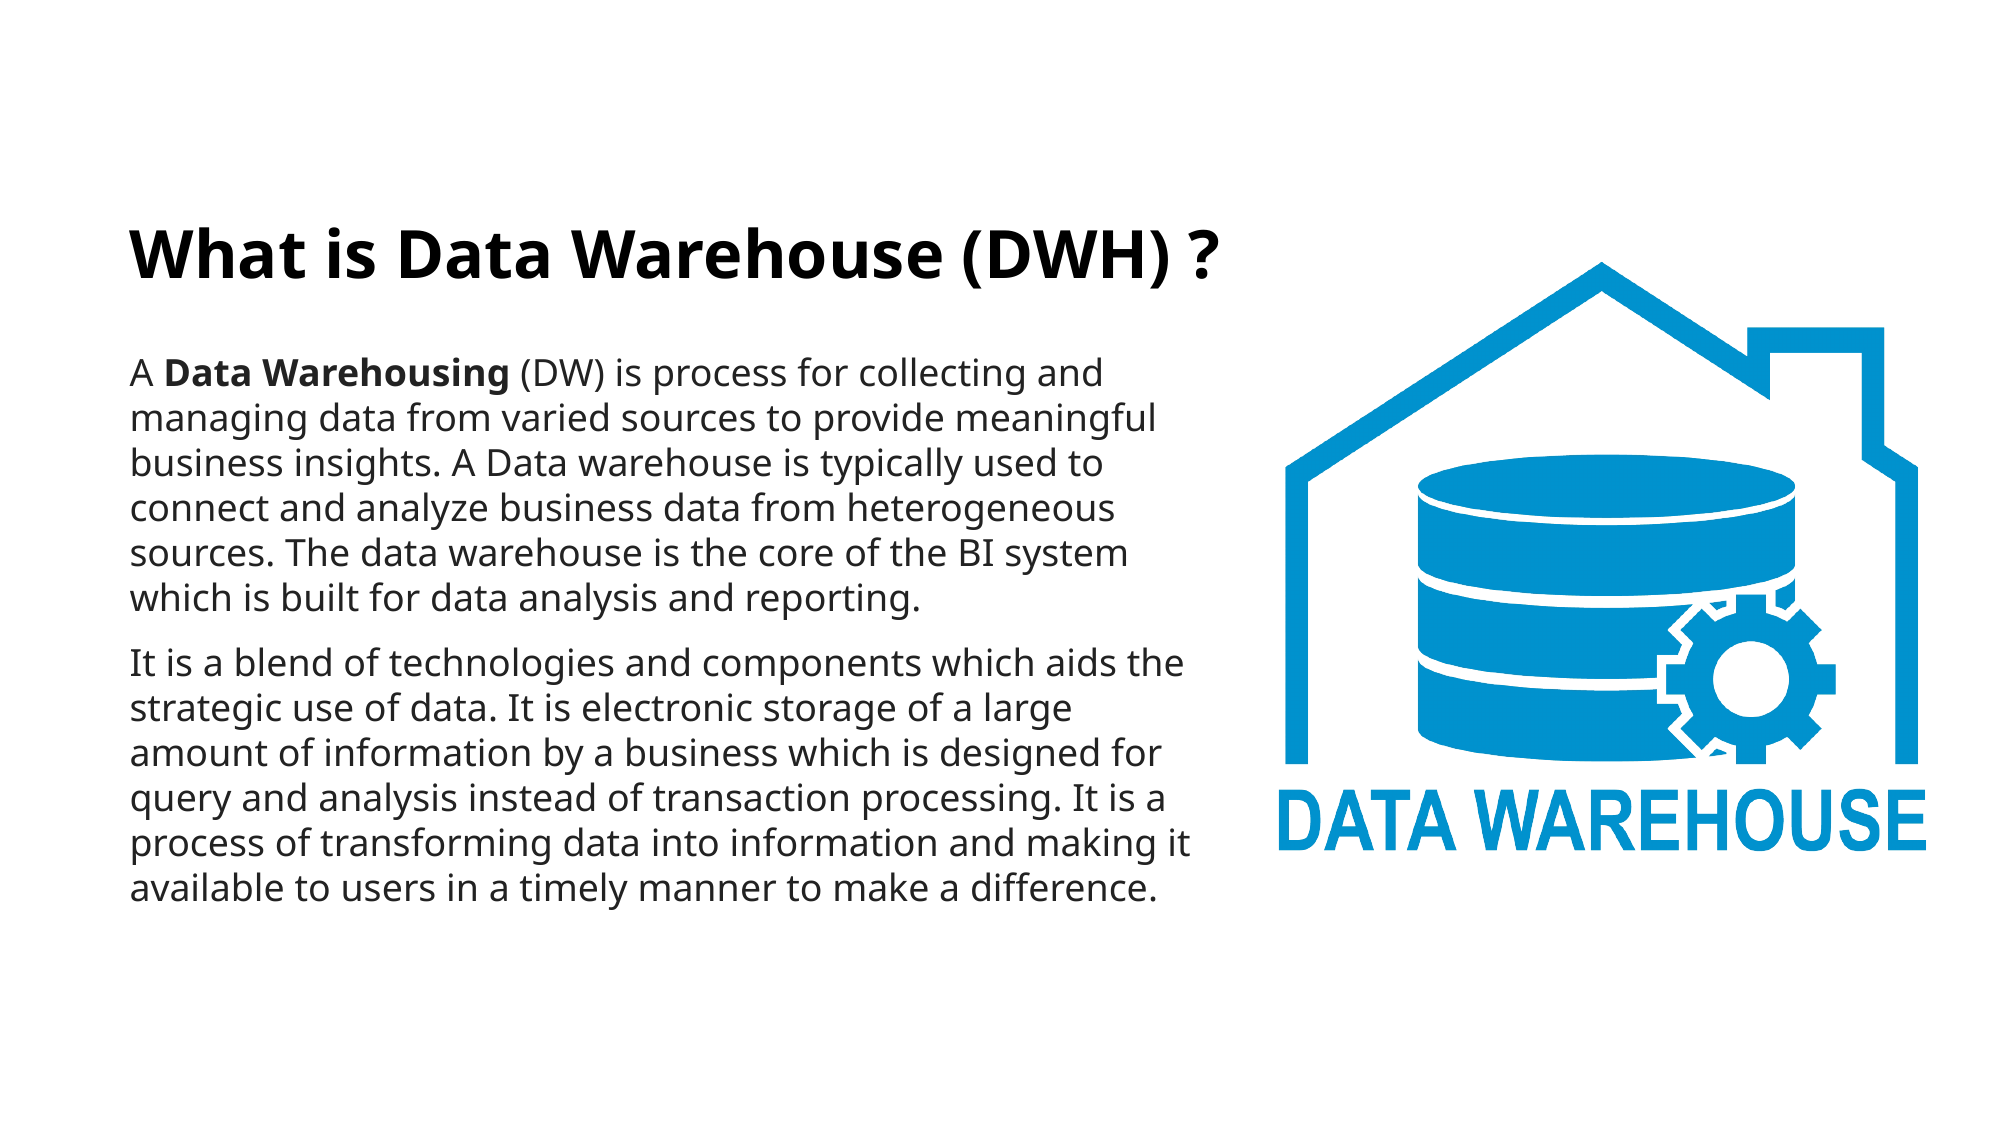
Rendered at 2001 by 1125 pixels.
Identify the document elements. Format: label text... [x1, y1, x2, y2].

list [1161, 205, 2000, 920]
title What is Data Warehouse (DWH) ? [114, 149, 1421, 341]
text_box It is a blend of technologies and components which aids the strategic use of data. It is electronic storage of a large amount of information by a business which is designed for query and analysis instead of transaction processing. It is a process of transforming data into information and making it available to users in a timely manner to make a difference. [114, 631, 1161, 917]
text_box A Data Warehousing (DW) is process for collecting and managing data from varied sources to provide meaningful business insights. A Data warehouse is typically used to connect and analyze business data from heterogeneous sources. The data warehouse is the core of the BI system which is built for data analysis and reporting. [114, 341, 1161, 631]
